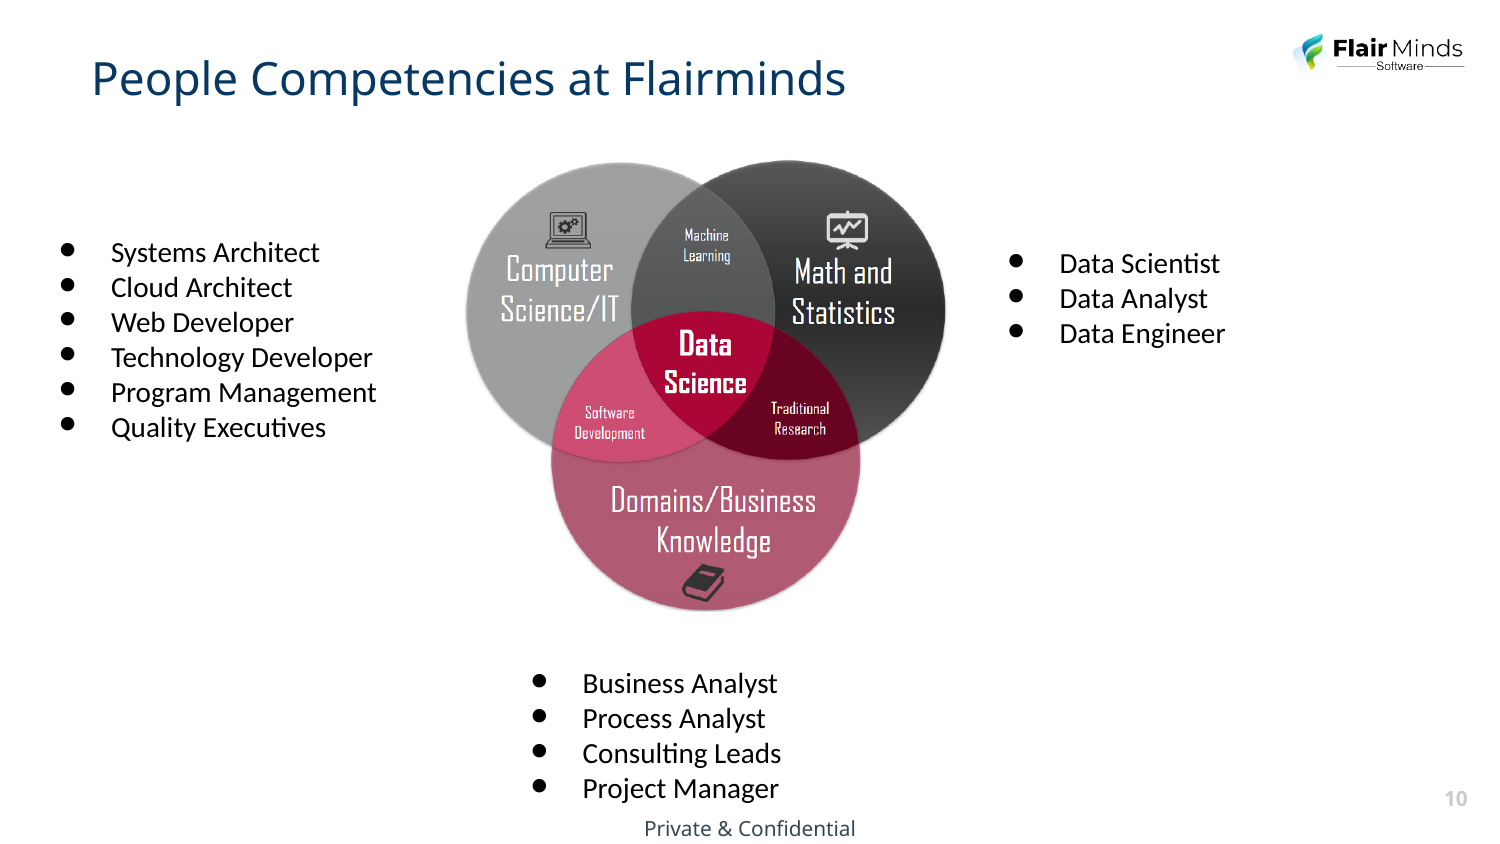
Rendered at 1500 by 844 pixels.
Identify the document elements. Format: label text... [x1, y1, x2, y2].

text_box Business Analyst Process Analyst Consulting Leads Project Manager [492, 649, 952, 820]
picture [444, 157, 963, 612]
text_box People Competencies at Flairminds [76, 34, 1383, 120]
picture [1278, 20, 1483, 96]
text_box Private & Confidential [592, 801, 908, 844]
text_box Systems Architect Cloud Architect Web Developer Technology Developer Program Management Quality Executives [21, 218, 439, 458]
slide_number ‹#› [1392, 767, 1483, 833]
text_box Data Scientist Data Analyst Data Engineer [969, 229, 1429, 365]
